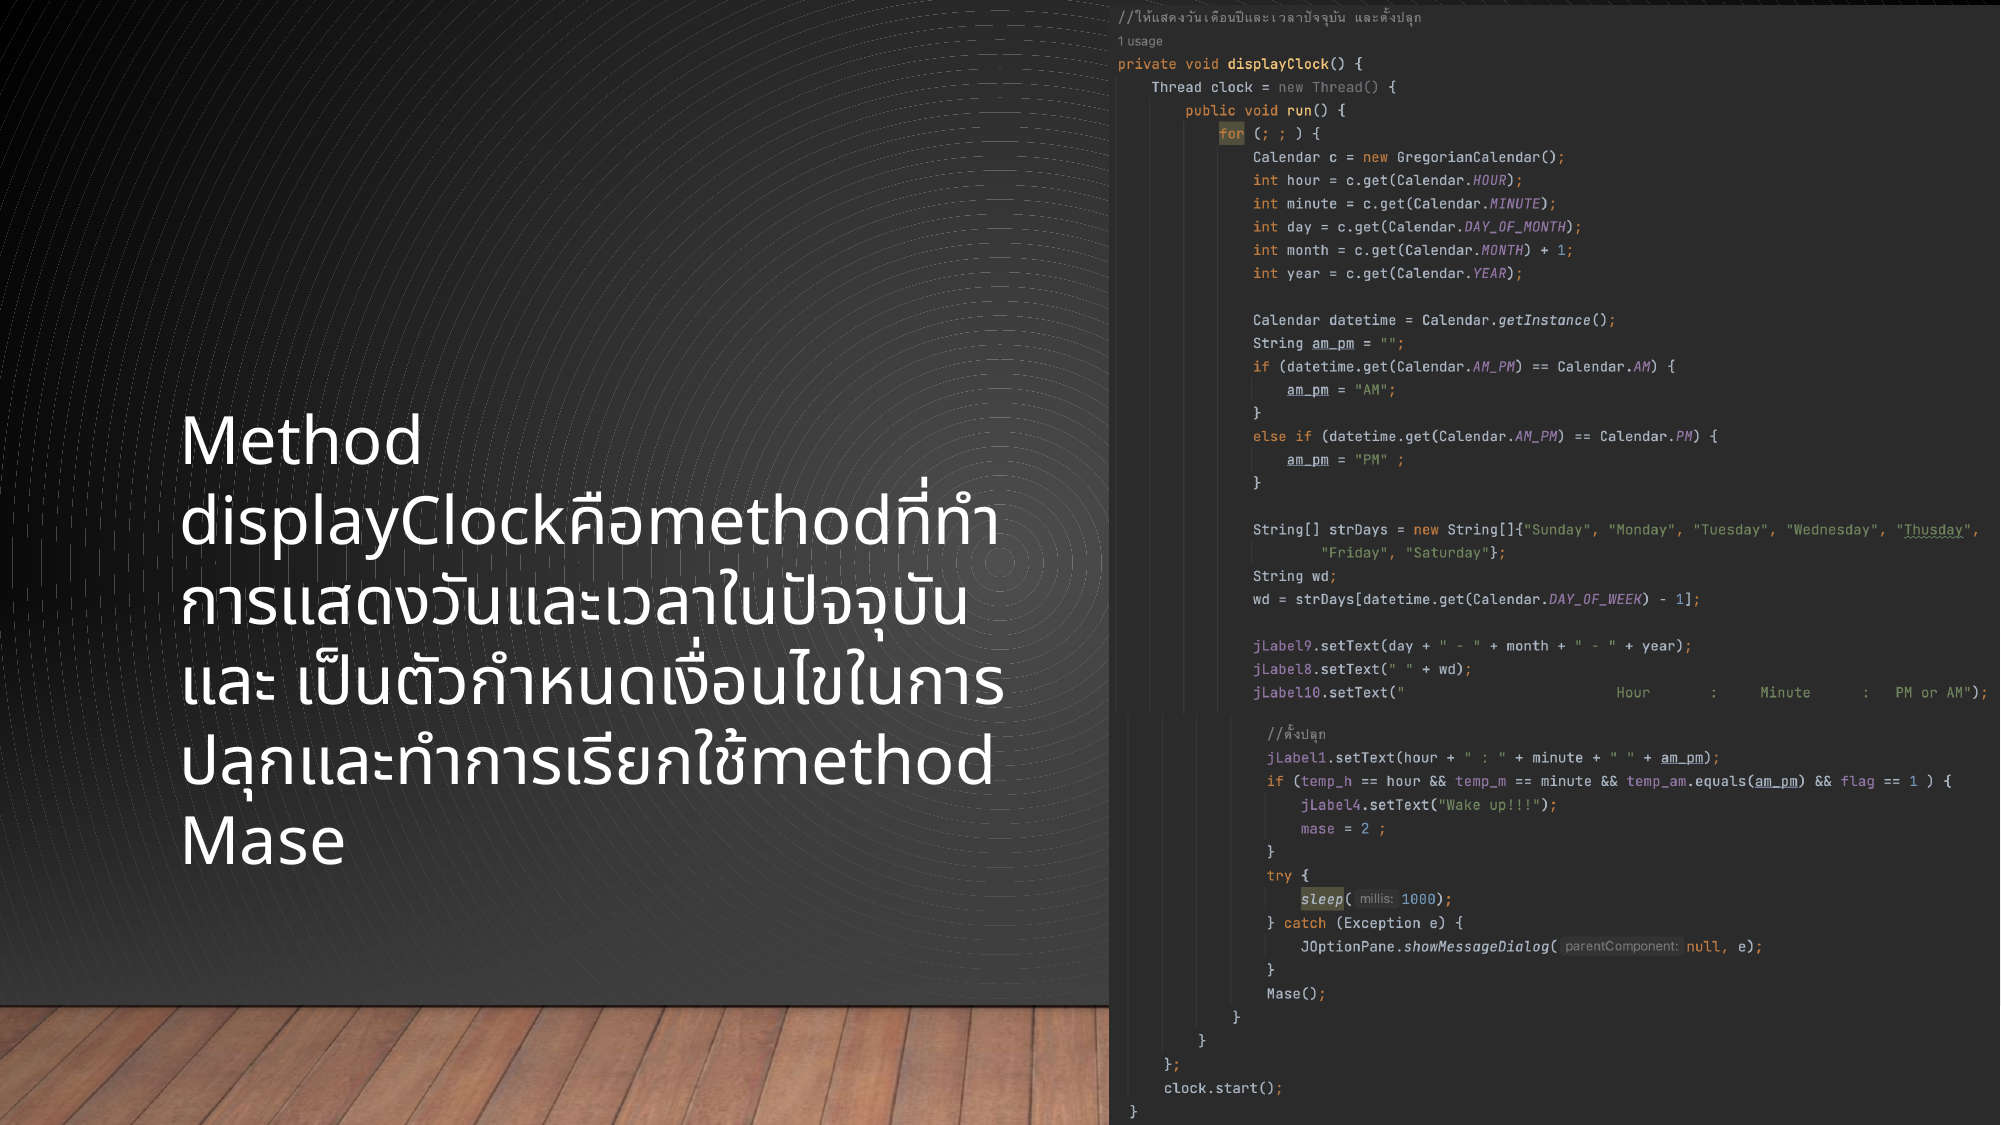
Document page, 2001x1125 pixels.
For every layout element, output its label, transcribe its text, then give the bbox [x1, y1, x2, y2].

text_box Method displayClockคือmethodที่ทำการแสดงวันและเวลาในปัจจุบัน และ เป็นตัวกำหนดเงื่อนไขในการปลุกและทำการเรียกใช้method Mase [164, 390, 1030, 885]
picture [0, 5, 2000, 1125]
